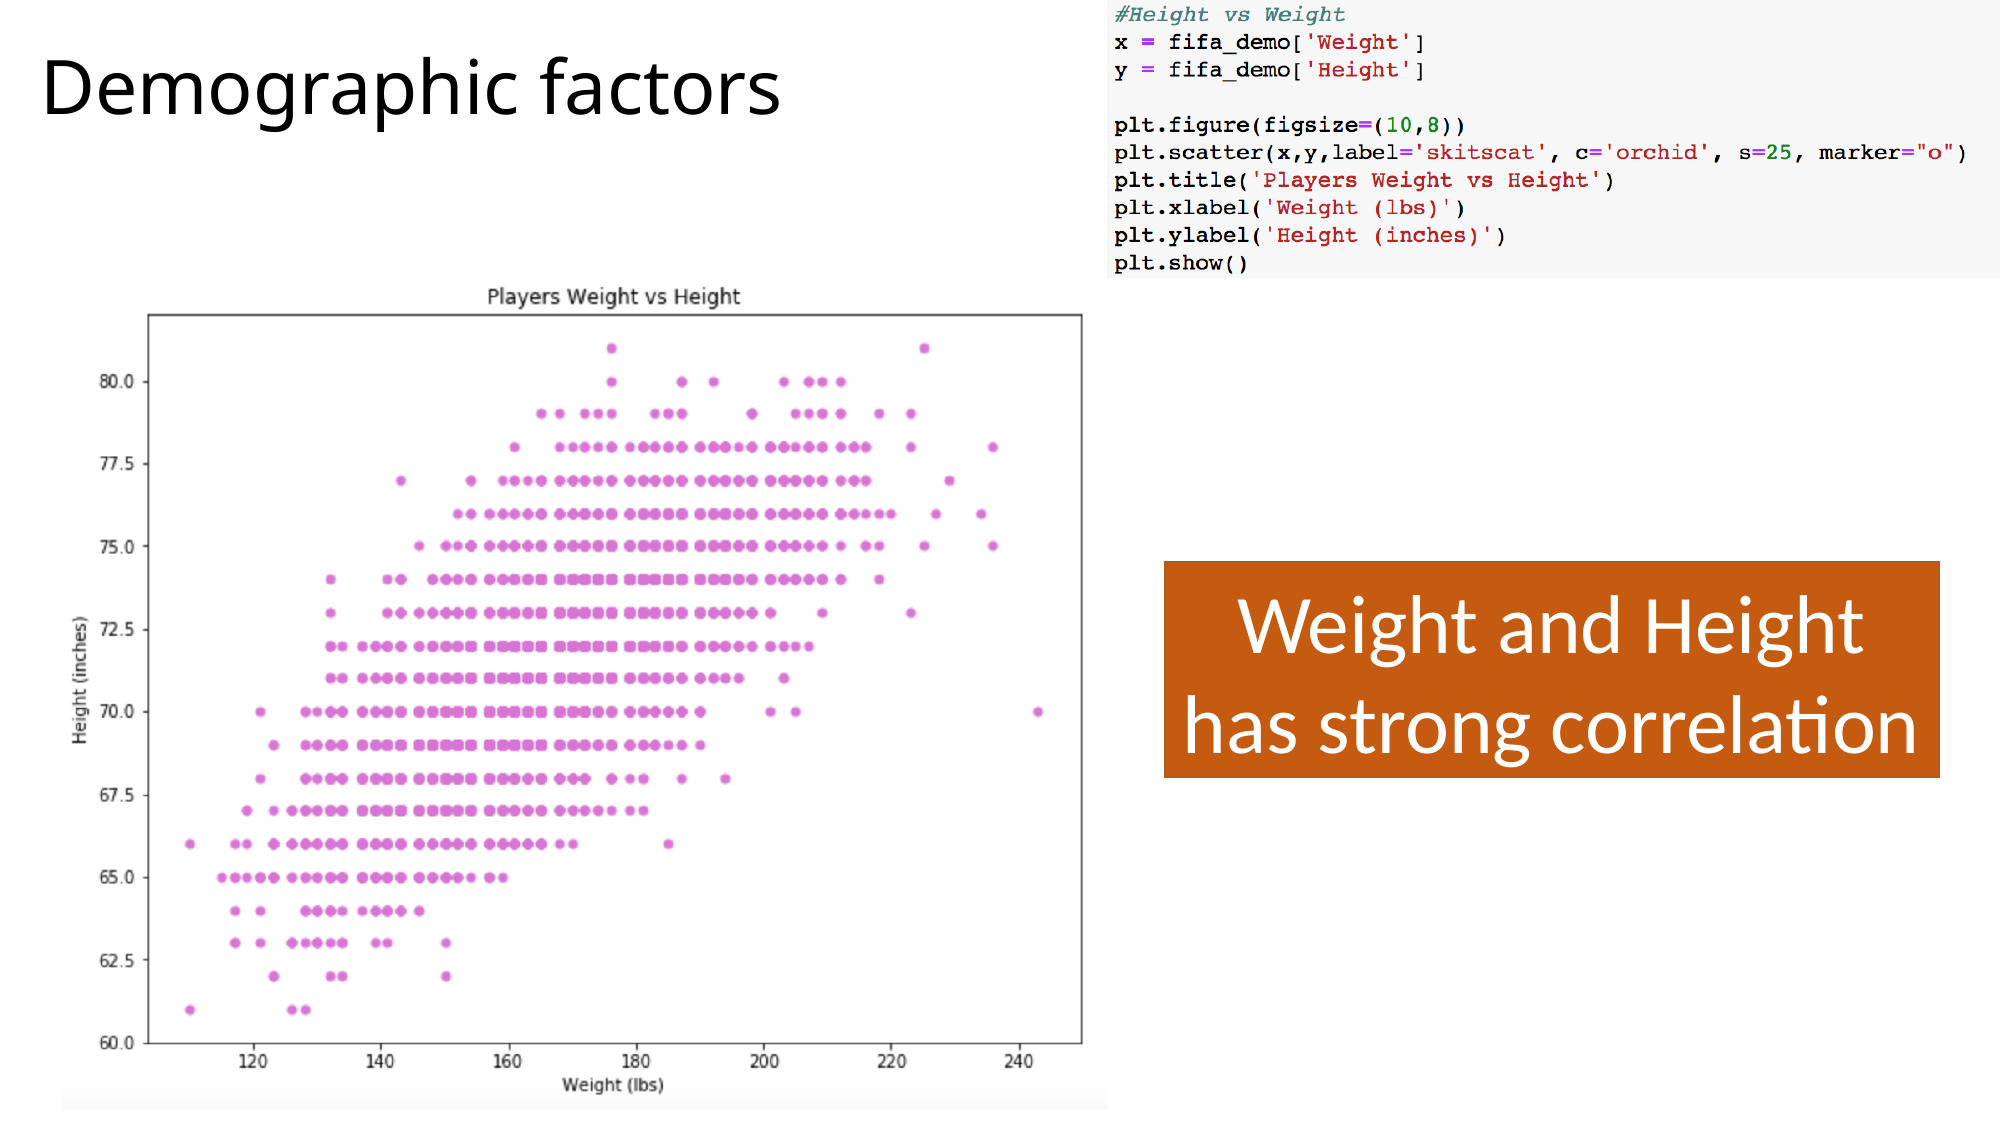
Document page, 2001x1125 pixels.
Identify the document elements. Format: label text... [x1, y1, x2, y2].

picture [61, 0, 2000, 1110]
text_box Weight and Height has strong correlation [1164, 561, 1940, 778]
text_box Demographic factors [25, 15, 939, 166]
